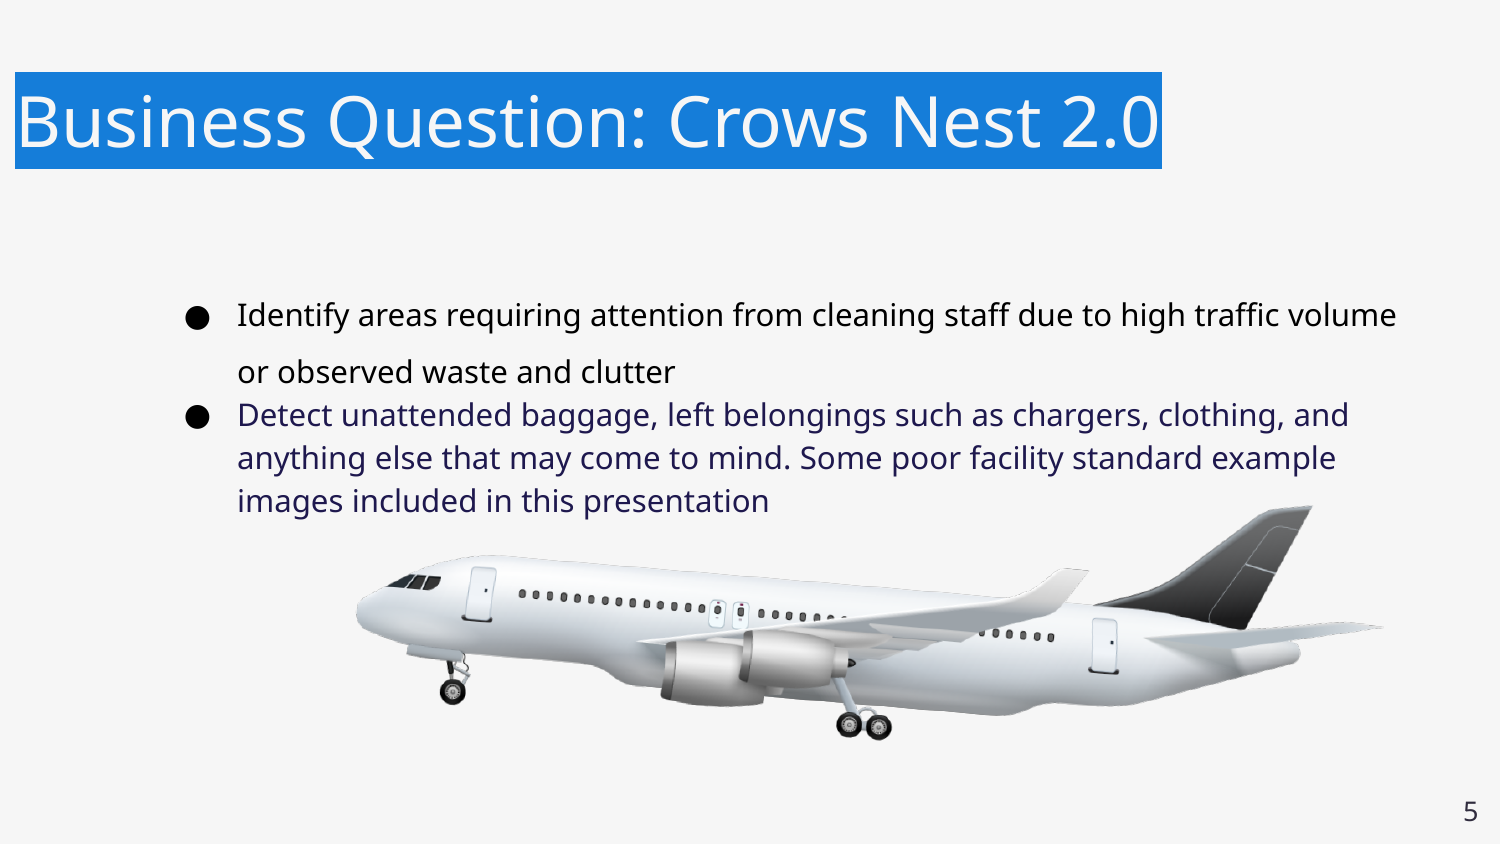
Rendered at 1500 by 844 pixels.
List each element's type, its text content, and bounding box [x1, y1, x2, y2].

text_box Identify areas requiring attention from cleaning staff due to high traffic volume or observed waste and clutter Detect unattended baggage, left belongings such as chargers, clothing, and anything else that may come to mind. Some poor facility standard example images included in this presentation [146, 190, 1450, 606]
text_box Business Question: Crows Nest 2.0 [0, 62, 1377, 177]
slide_number ‹#› [1409, 779, 1494, 844]
picture [316, 445, 1412, 844]
